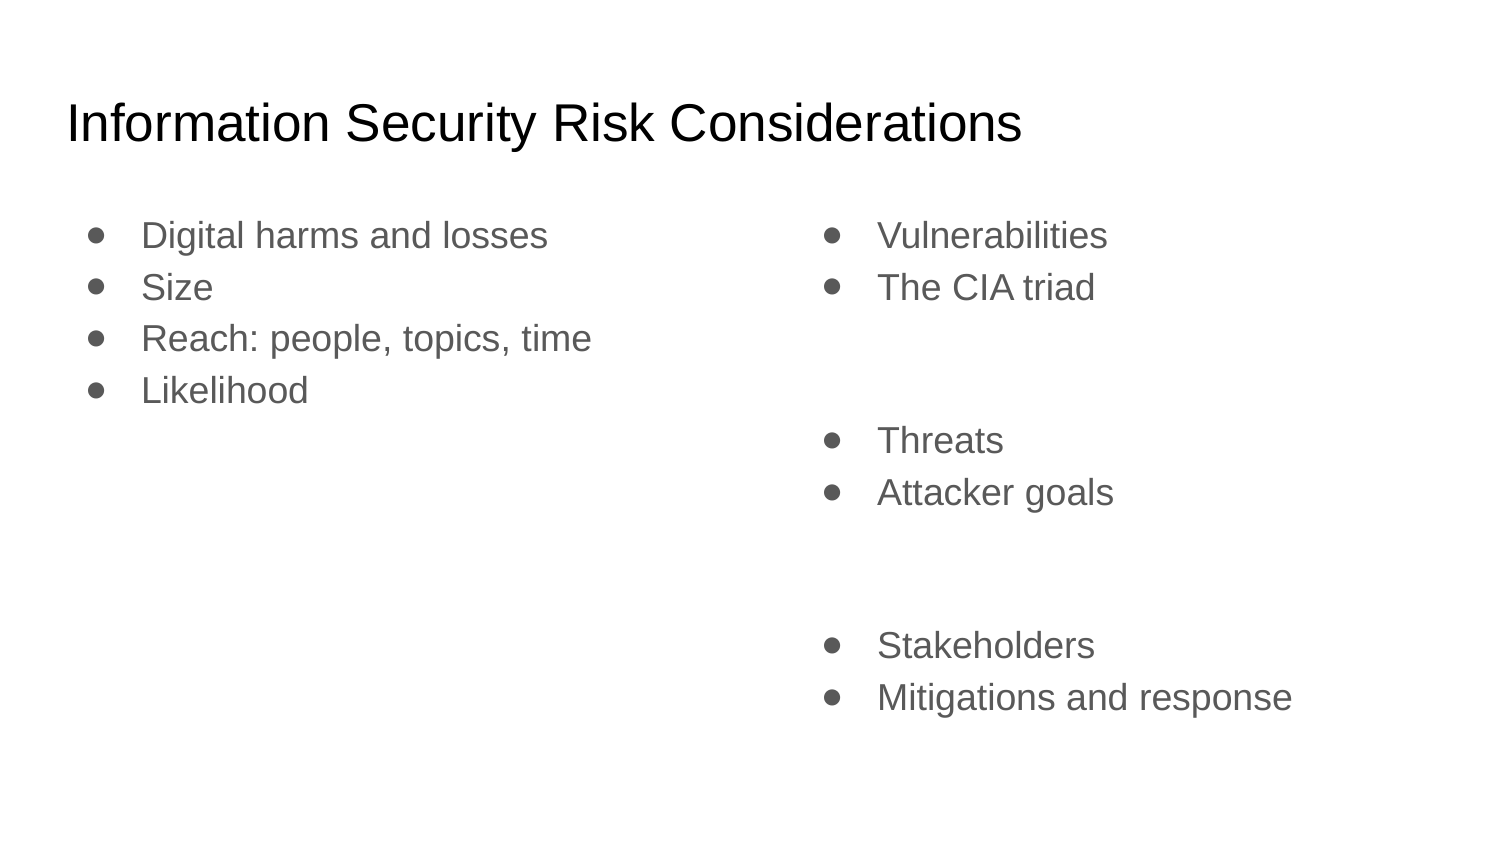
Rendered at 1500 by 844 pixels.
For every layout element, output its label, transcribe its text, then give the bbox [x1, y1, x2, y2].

title Information Security Risk Considerations [51, 72, 1449, 167]
list Vulnerabilities The CIA triad Threats Attacker goals Stakeholders Mitigations and response [787, 189, 1394, 750]
list Digital harms and losses Size Reach: people, topics, time Likelihood [51, 189, 658, 750]
